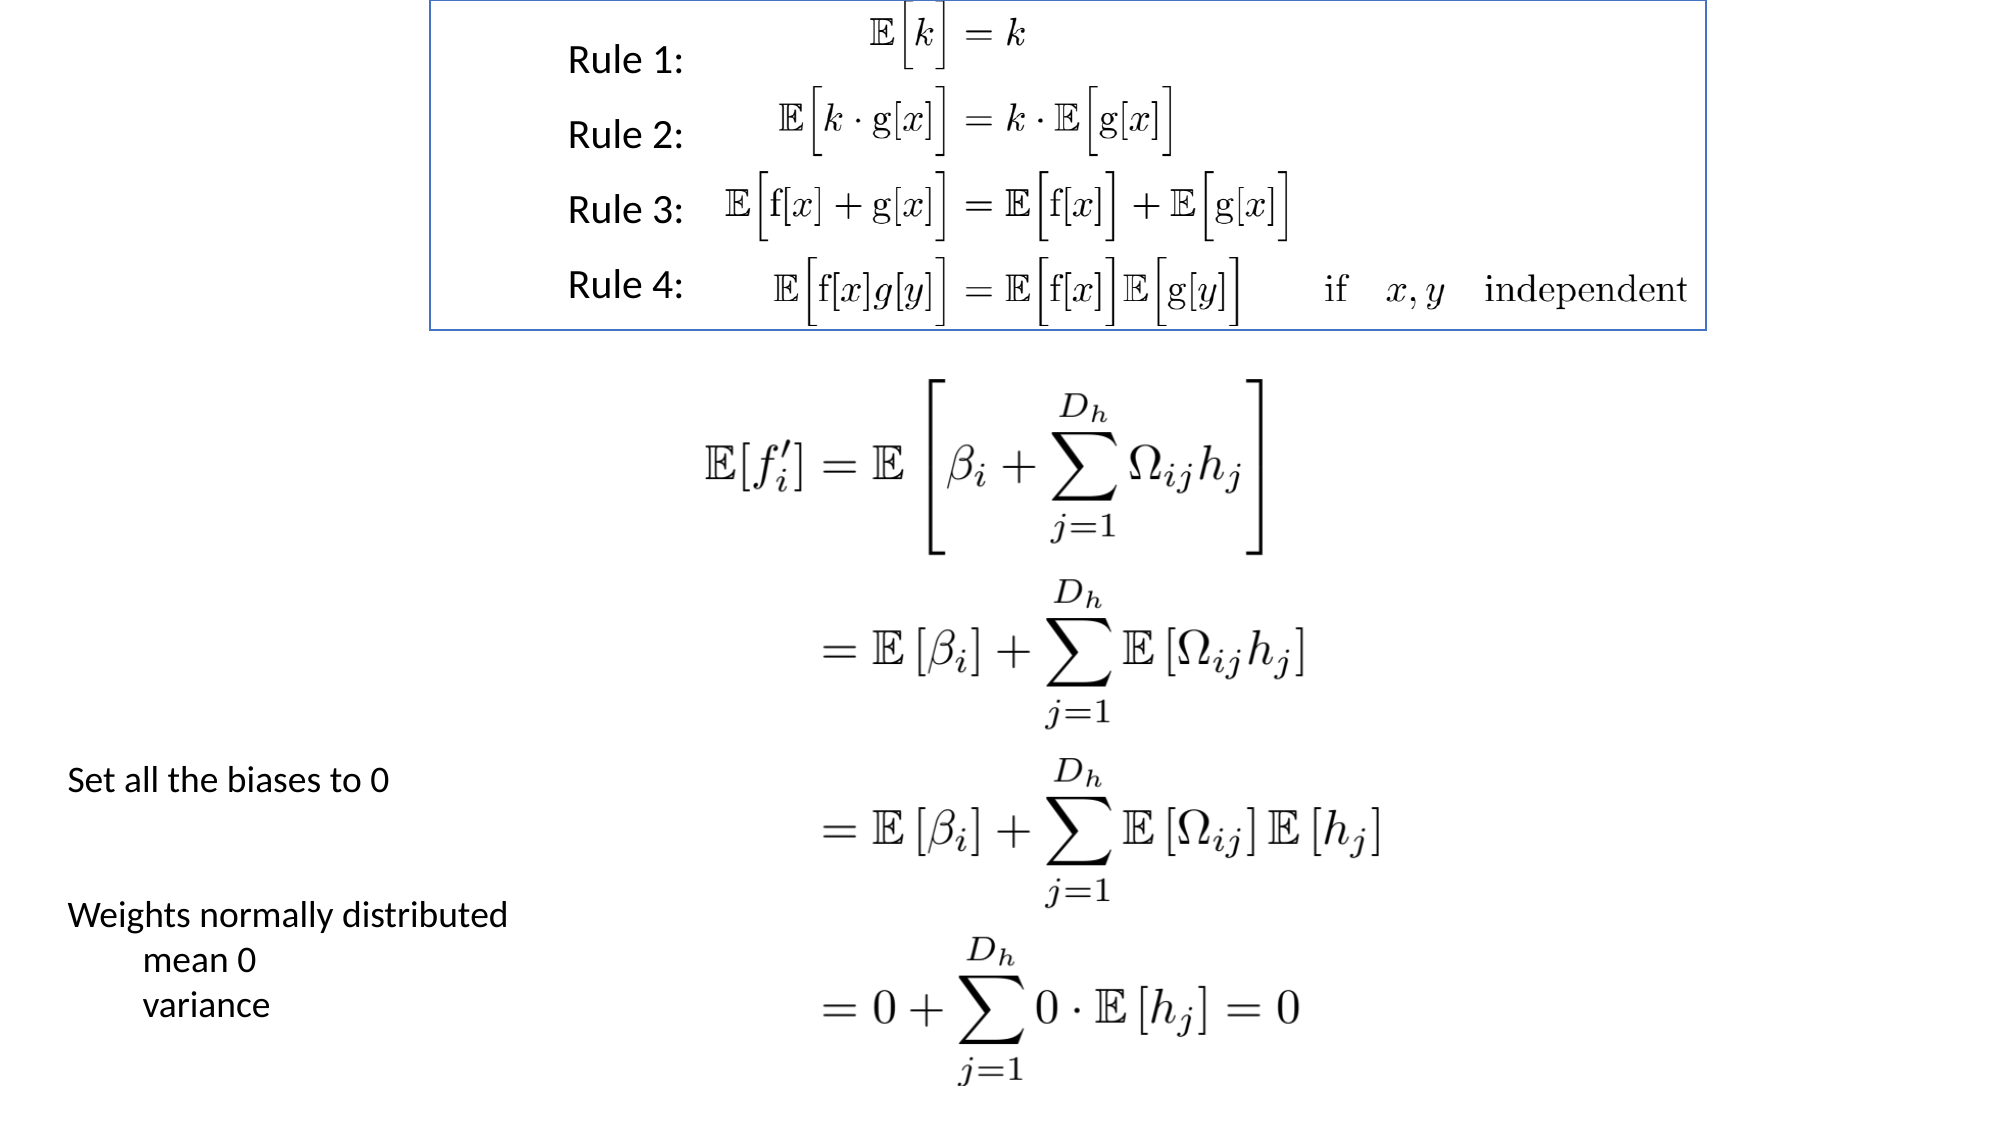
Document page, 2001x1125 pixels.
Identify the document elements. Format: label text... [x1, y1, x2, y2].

text_box Rule 1: Rule 2: Rule 3: Rule 4: [553, 0, 725, 315]
picture [725, 0, 1687, 330]
picture [705, 378, 1379, 1125]
text_box [429, 0, 1707, 331]
